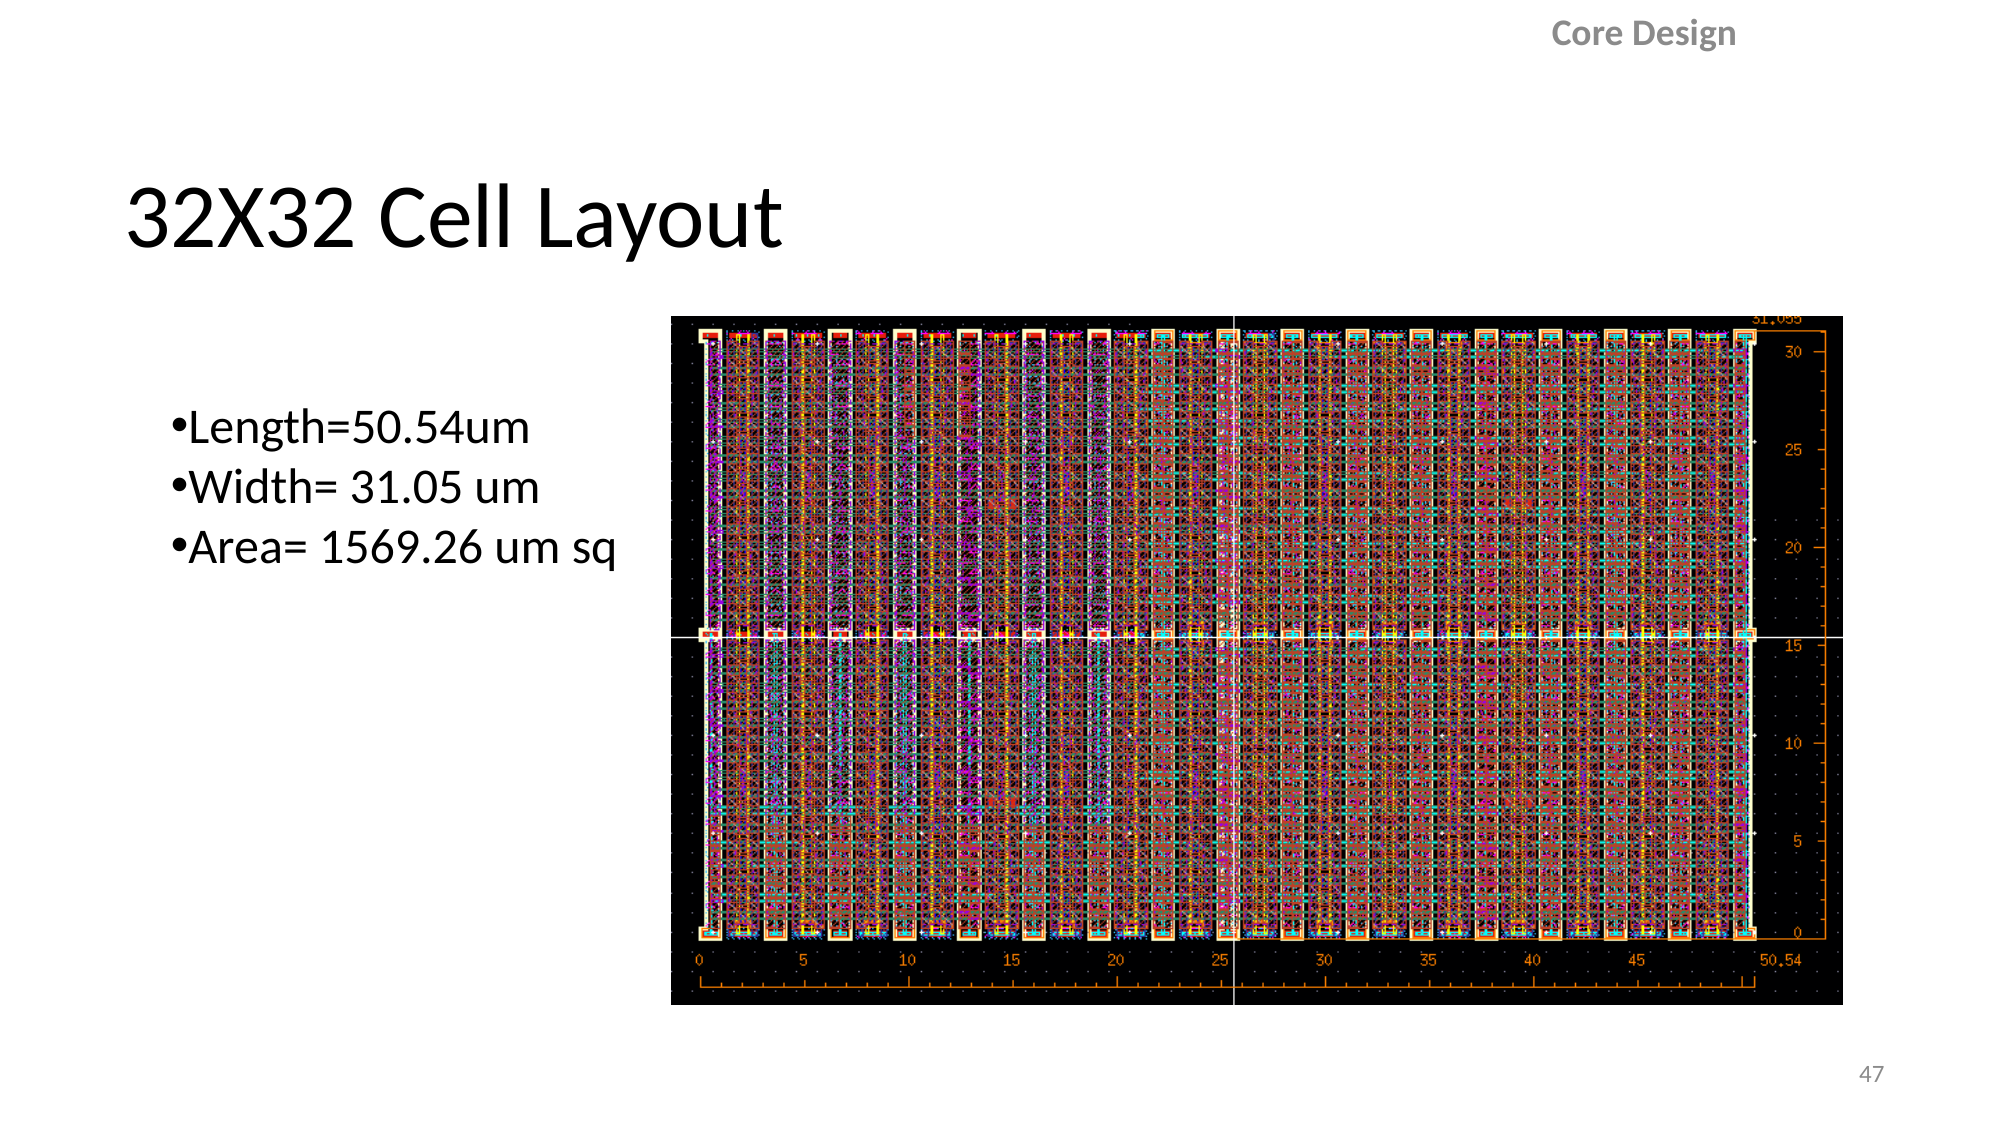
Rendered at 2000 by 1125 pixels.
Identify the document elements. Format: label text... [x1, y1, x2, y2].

text_box Length=50.54um Width= 31.05 um Area= 1569.26 um sq [156, 386, 637, 582]
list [671, 316, 1843, 1006]
footer Core Design [1327, 0, 1962, 60]
title 32X32 Cell Layout [109, 117, 1910, 305]
slide_number 47 [1433, 1042, 1900, 1103]
